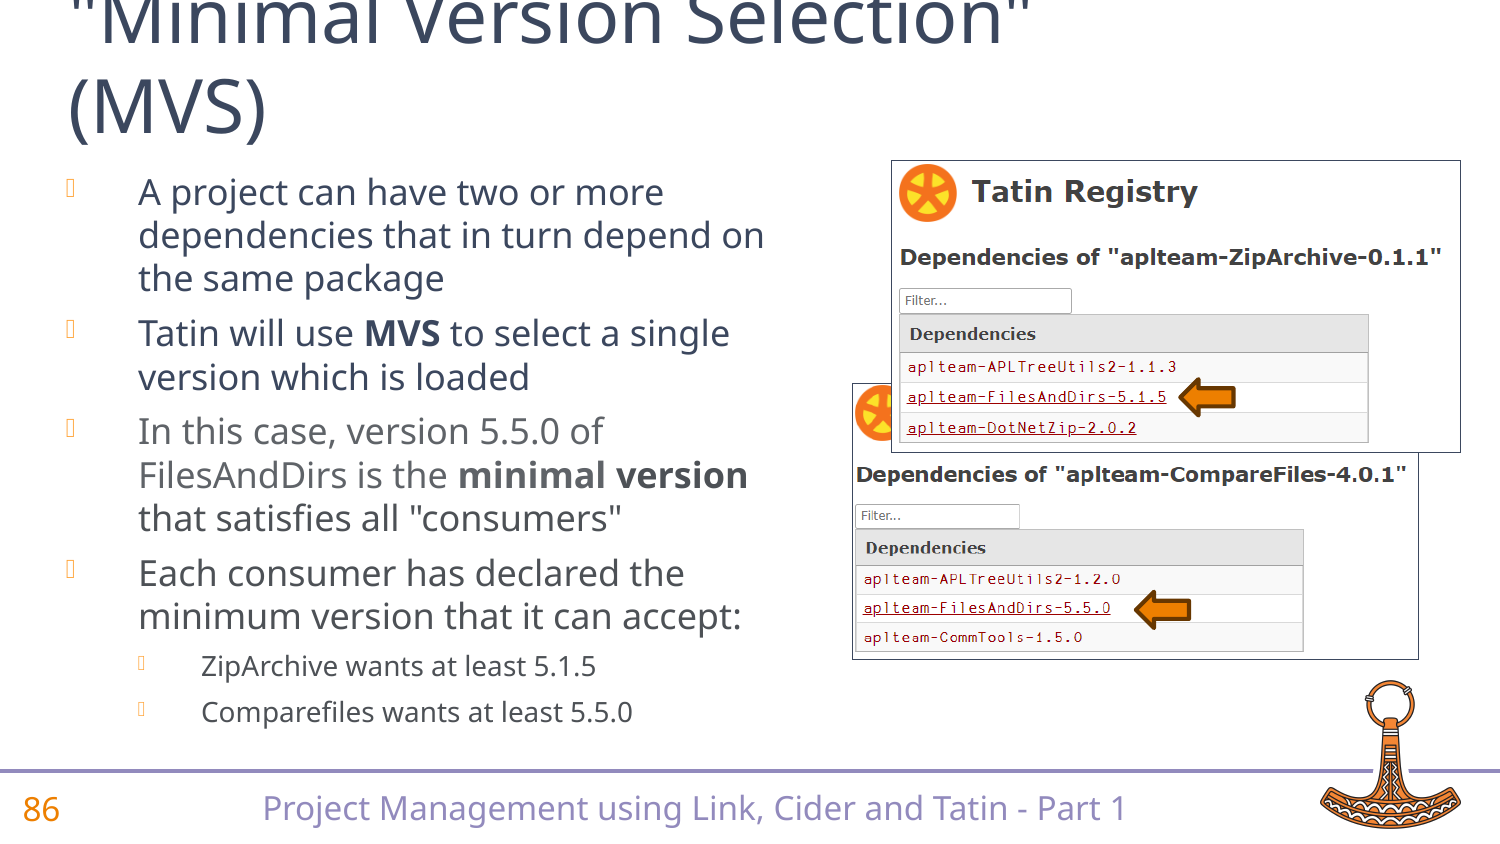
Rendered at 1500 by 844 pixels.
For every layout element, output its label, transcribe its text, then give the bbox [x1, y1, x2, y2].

picture [852, 160, 1461, 661]
picture [1320, 680, 1461, 829]
title "Minimal Version Selection" (MVS) [53, 43, 1203, 157]
list A project can have two or more dependencies that in turn depend on the same package Tatin will use MVS to select a single version which is loaded In this case, version 5.5.0 of FilesAndDirs is the minimal version that satisfies all "consumers" Each consumer has declared the minimum version that it can accept: ZipArchive wants at least 5.1.5 Comparefiles wants at least 5.5.0 [50, 162, 834, 770]
